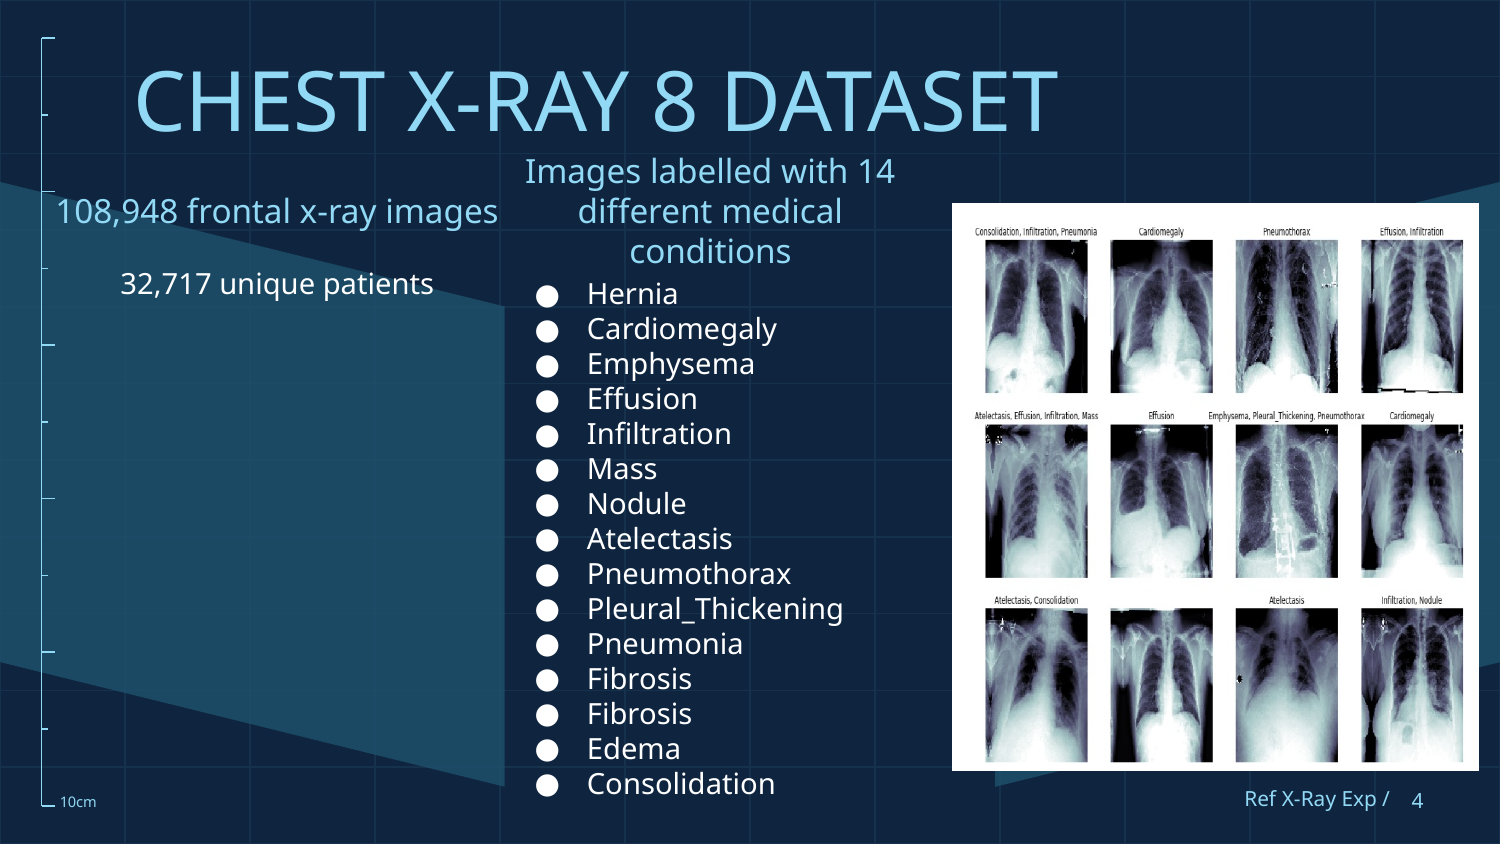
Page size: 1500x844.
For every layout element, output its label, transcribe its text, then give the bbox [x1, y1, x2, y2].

title 108,948 frontal x-ray images [31, 173, 491, 261]
subtitle 32,717 unique patients [85, 250, 469, 338]
slide_number Ref X-Ray Exp / [1207, 779, 1411, 820]
slide_number 4 [1411, 779, 1458, 820]
title Images labelled with 14 different medical conditions [491, 173, 930, 261]
picture [951, 203, 1479, 771]
title CHEST X-RAY 8 DATASET [118, 47, 1382, 142]
subtitle Hernia Cardiomegaly Emphysema Effusion Infiltration Mass Nodule Atelectasis Pneumothorax Pleural_Thickening Pneumonia Fibrosis Fibrosis Edema Consolidation [496, 260, 925, 801]
